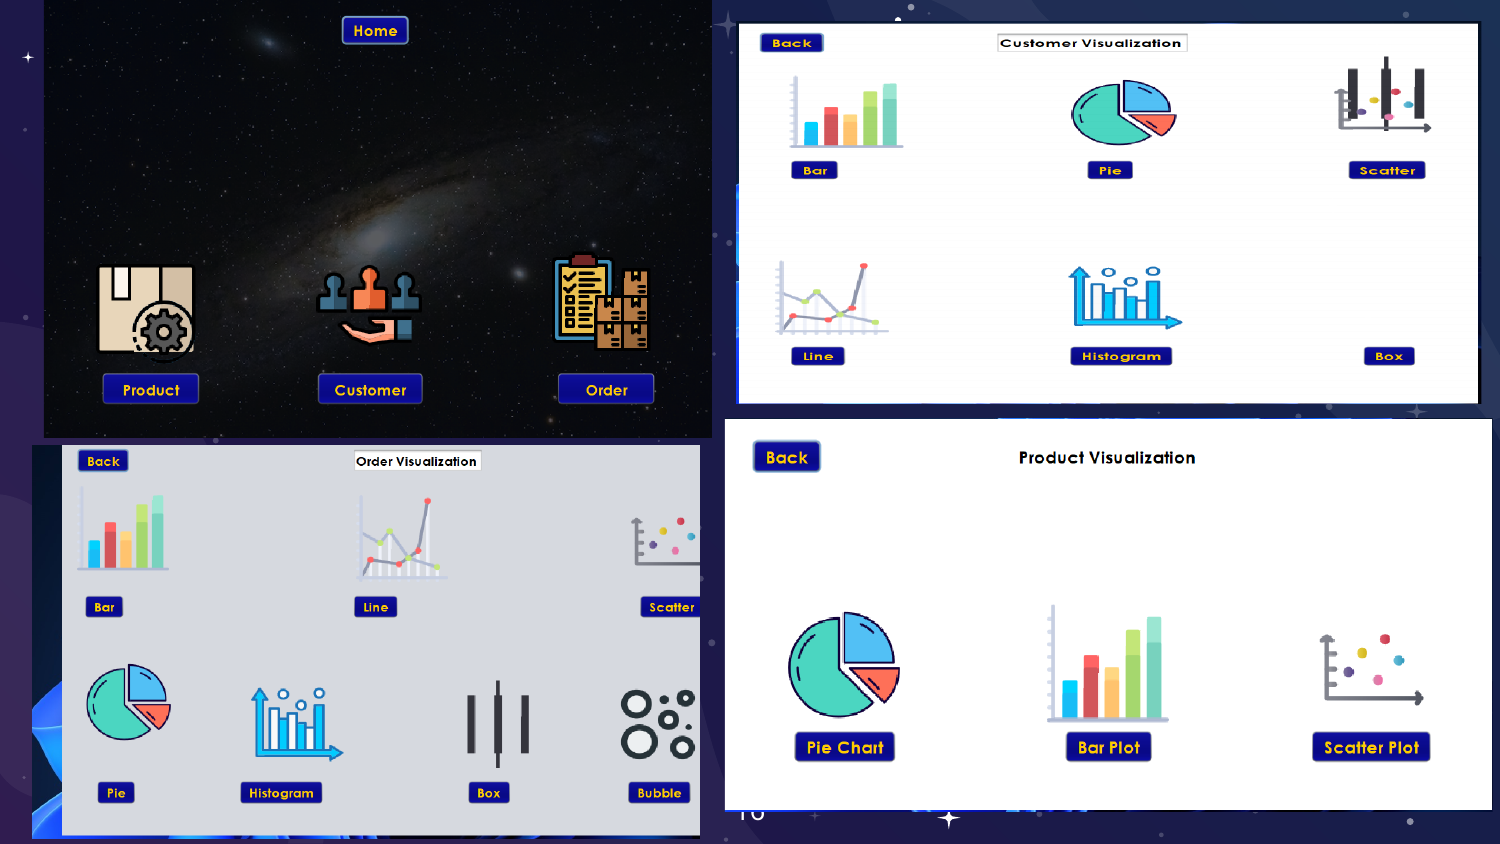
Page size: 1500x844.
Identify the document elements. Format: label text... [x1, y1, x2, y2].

picture [724, 417, 1493, 812]
slide_number ‹#› [705, 779, 795, 844]
picture [735, 21, 1482, 404]
picture [31, 445, 701, 839]
picture [43, 0, 713, 438]
